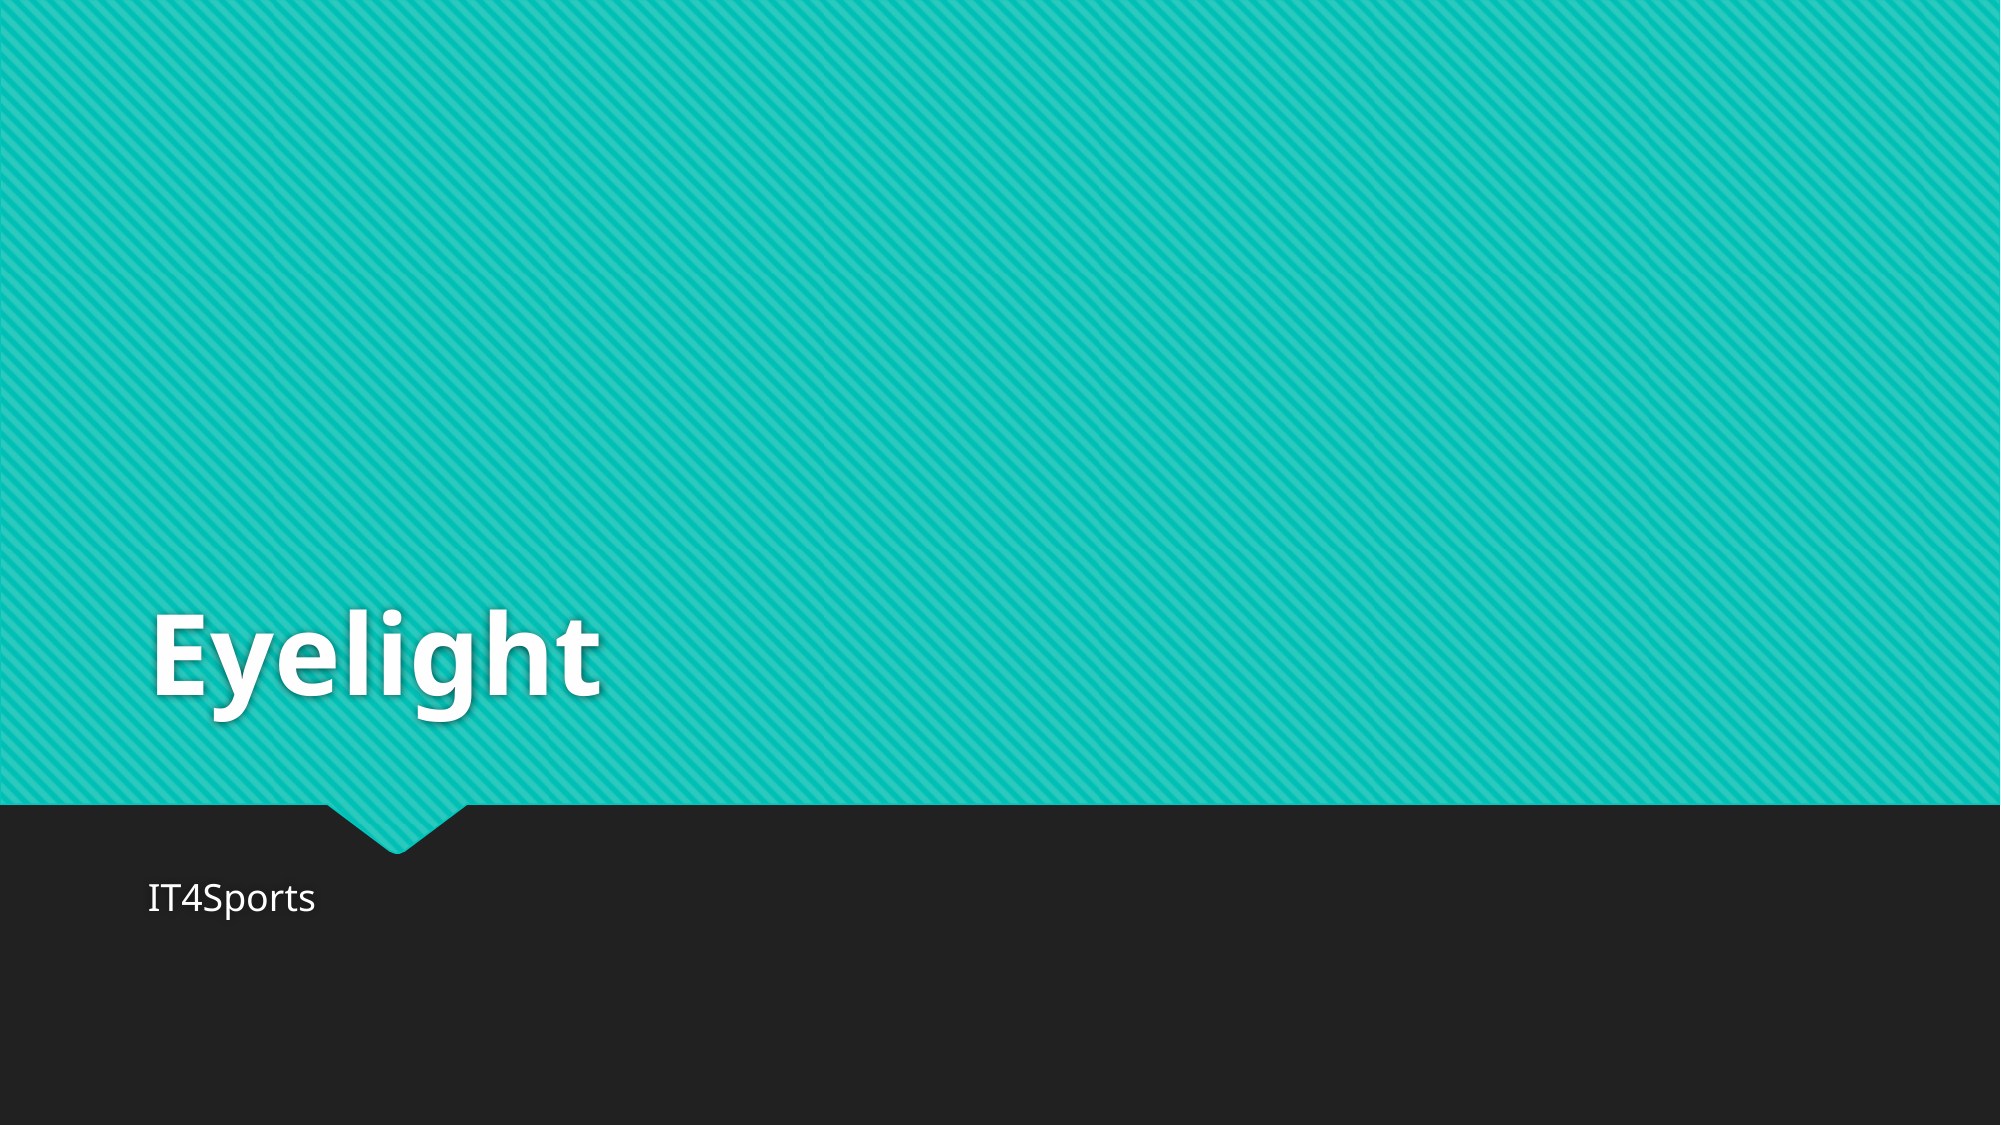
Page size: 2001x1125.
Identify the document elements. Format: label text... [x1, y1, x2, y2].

title Eyelight [132, 237, 1868, 726]
subtitle IT4Sports [132, 866, 1868, 938]
